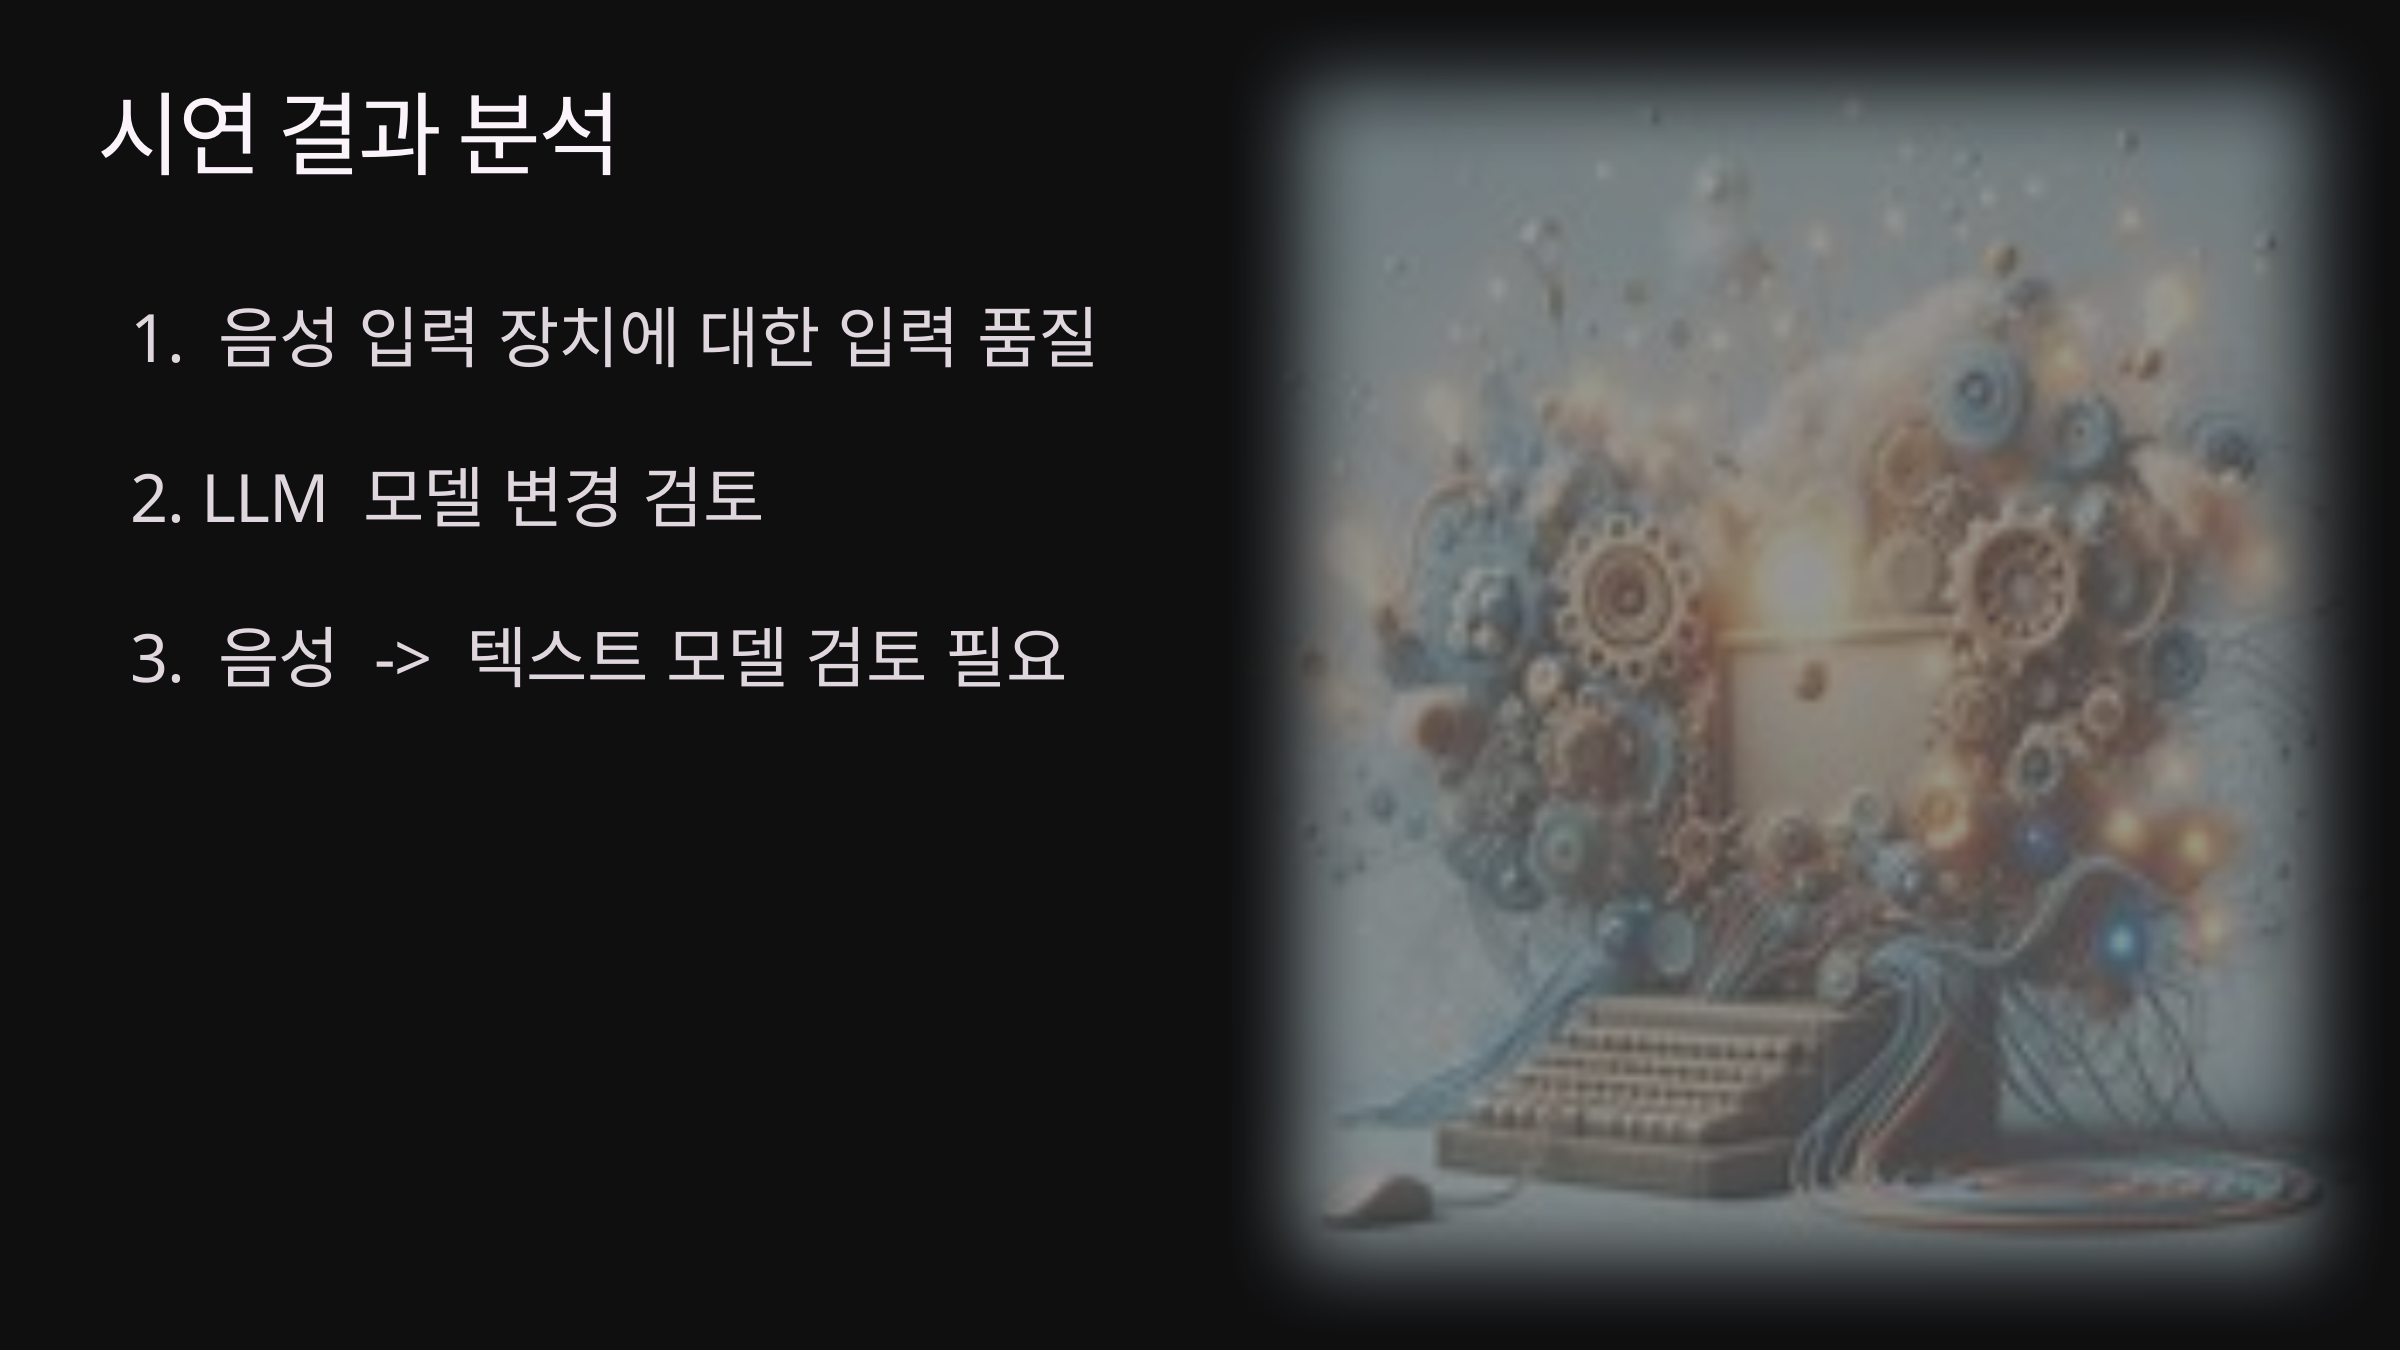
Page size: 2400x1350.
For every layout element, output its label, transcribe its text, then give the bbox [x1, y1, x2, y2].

text_box 시연 결과 분석 [83, 65, 1021, 180]
picture [1214, 0, 2400, 1350]
text_box 1. 음성 입력 장치에 대한 입력 품질 2. LLM 모델 변경 검토 3. 음성 -> 텍스트 모델 검토 필요 [115, 208, 1209, 608]
text_box [0, 0, 1213, 1350]
